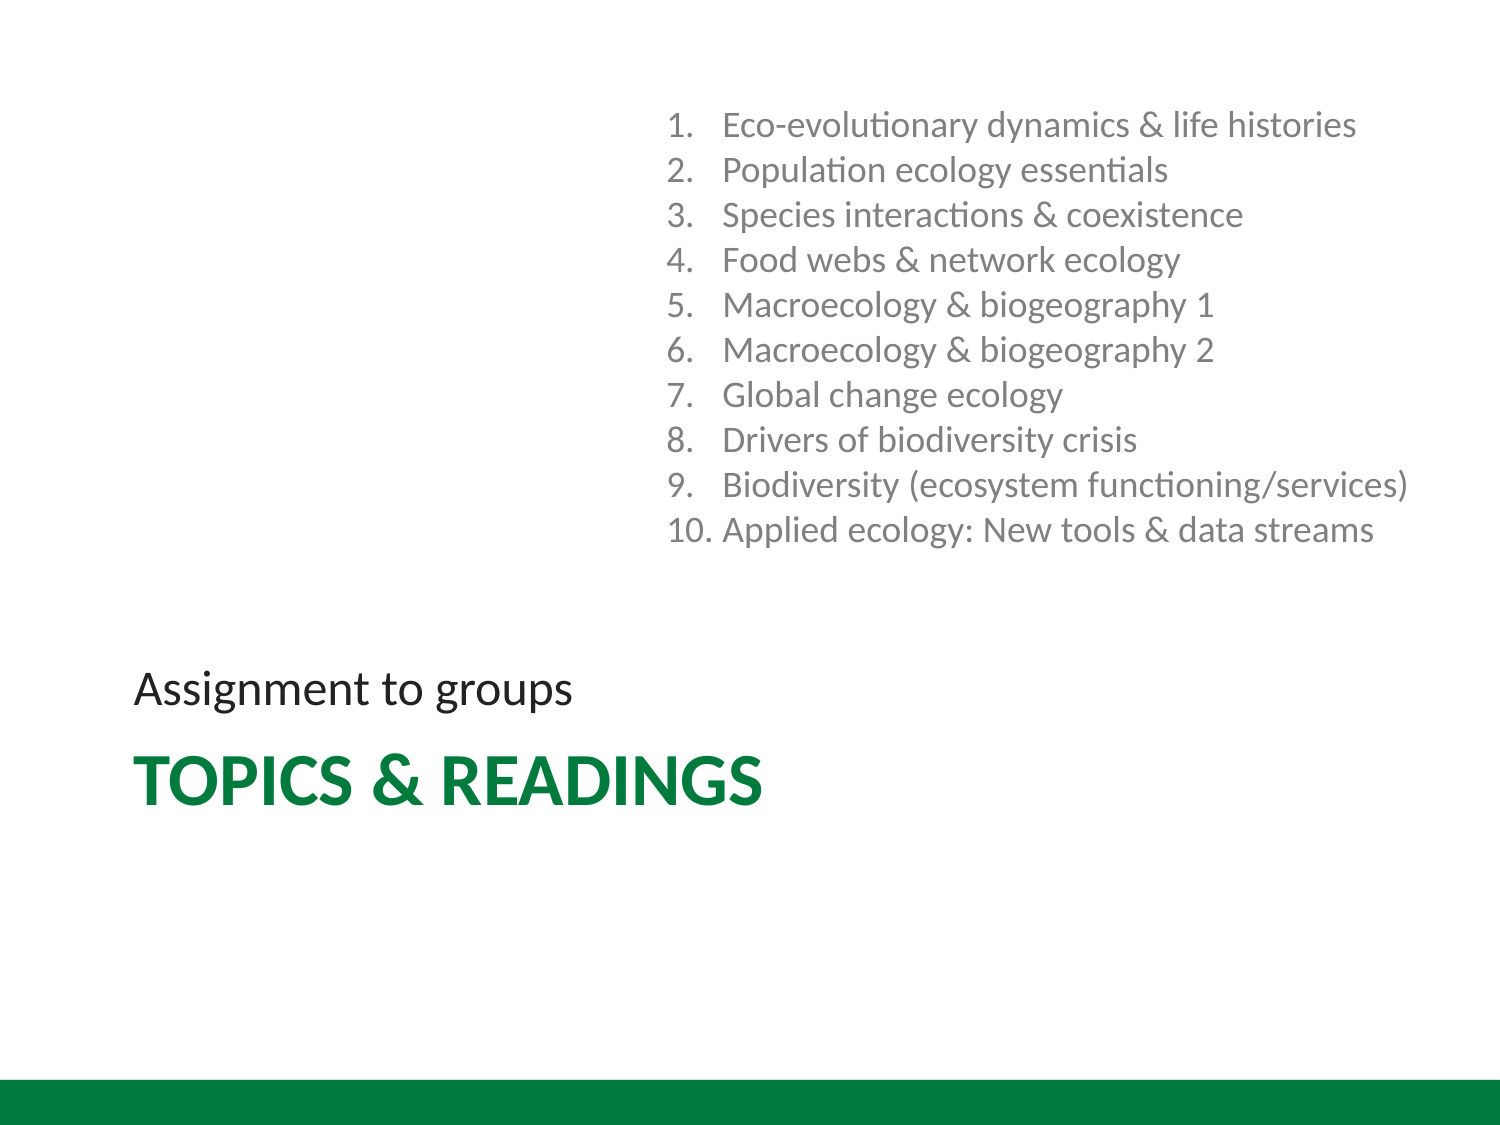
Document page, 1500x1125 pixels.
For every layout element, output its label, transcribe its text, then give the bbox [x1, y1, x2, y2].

title Topics & Readings [118, 723, 1394, 947]
text_box Eco-evolutionary dynamics & life histories Population ecology essentials Species interactions & coexistence Food webs & network ecology Macroecology & biogeography 1 Macroecology & biogeography 2 Global change ecology Drivers of biodiversity crisis Biodiversity (ecosystem functioning/services) Applied ecology: New tools & data streams [651, 92, 1500, 558]
text_box [0, 1079, 1500, 1125]
list Assignment to groups [118, 476, 1394, 723]
